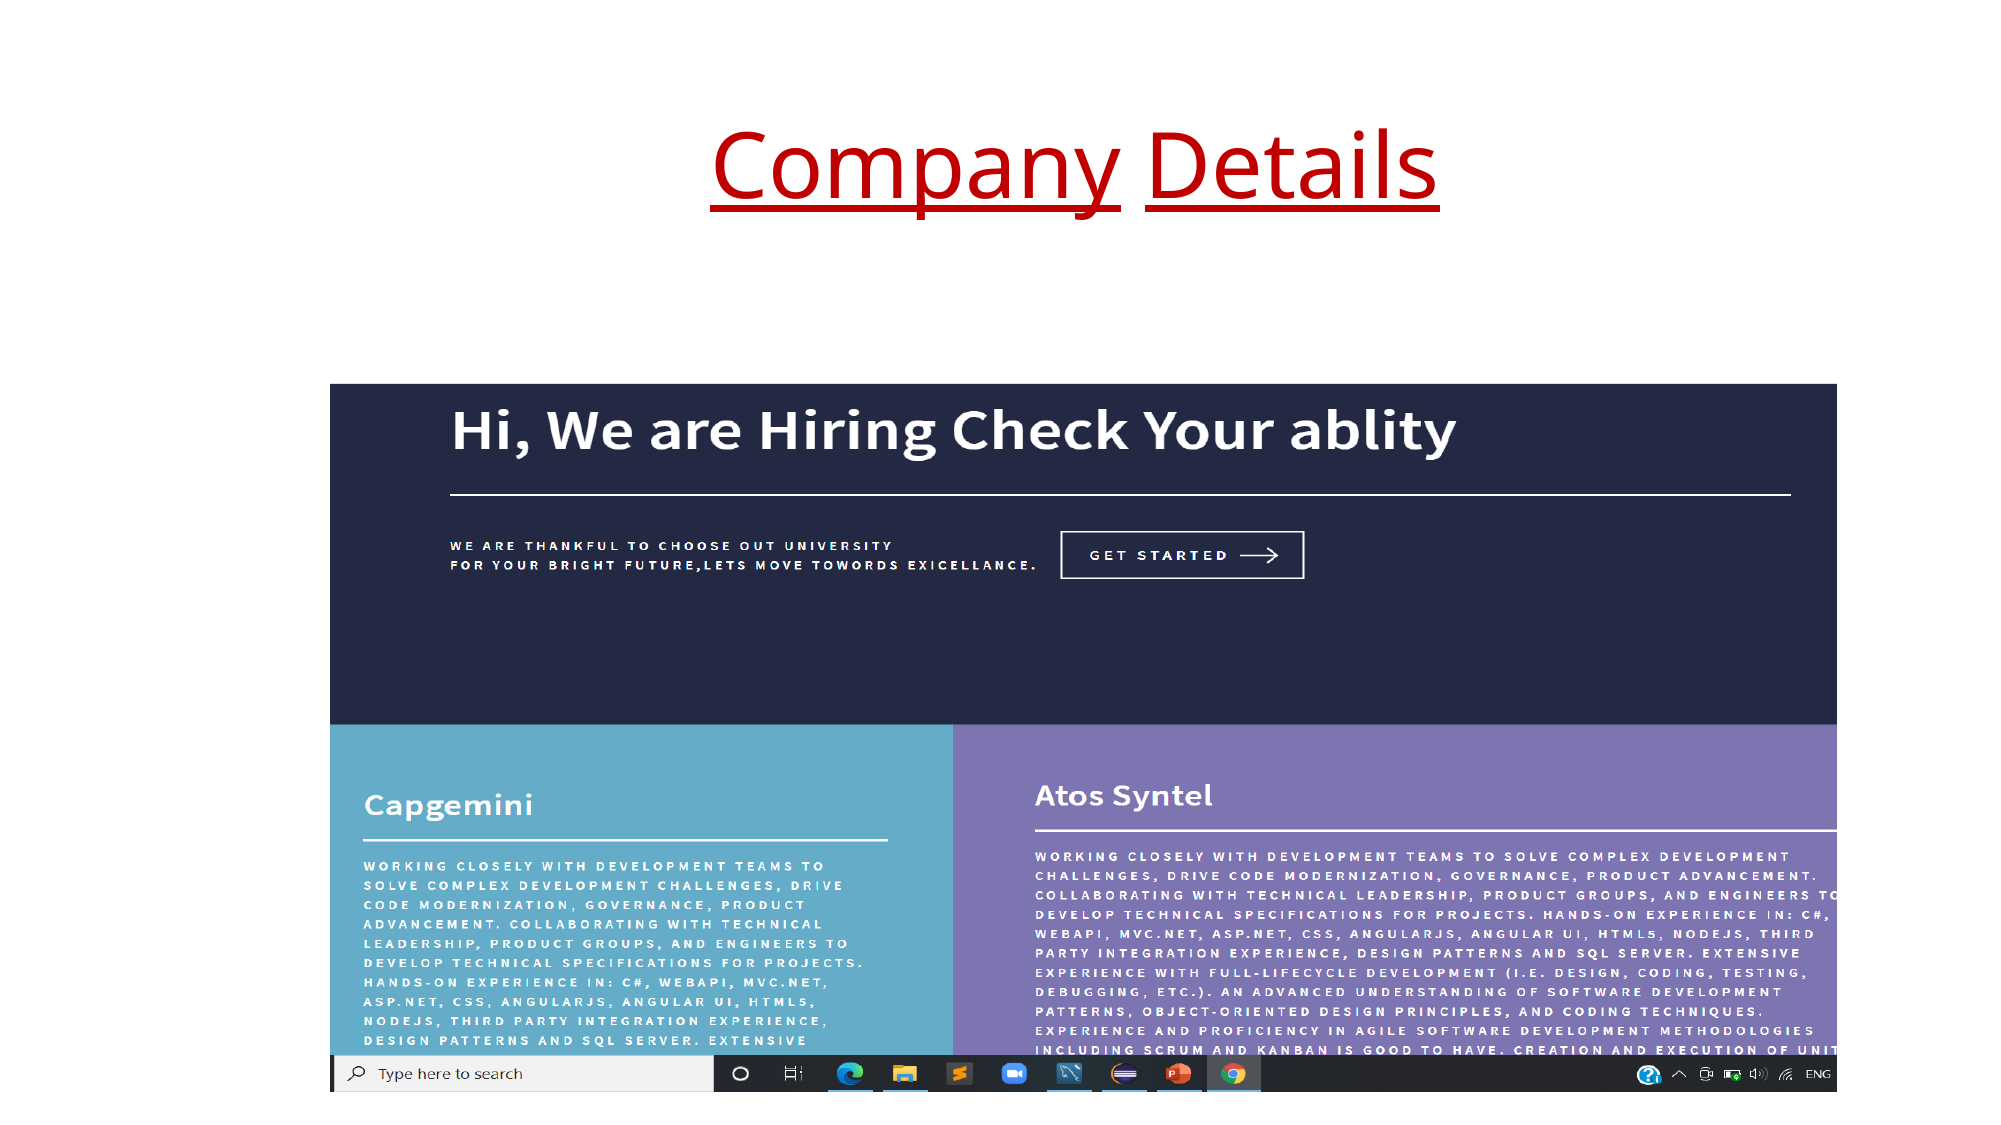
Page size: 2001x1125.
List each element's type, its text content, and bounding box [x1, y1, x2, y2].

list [330, 377, 1837, 1092]
title Company Details [137, 59, 1863, 278]
